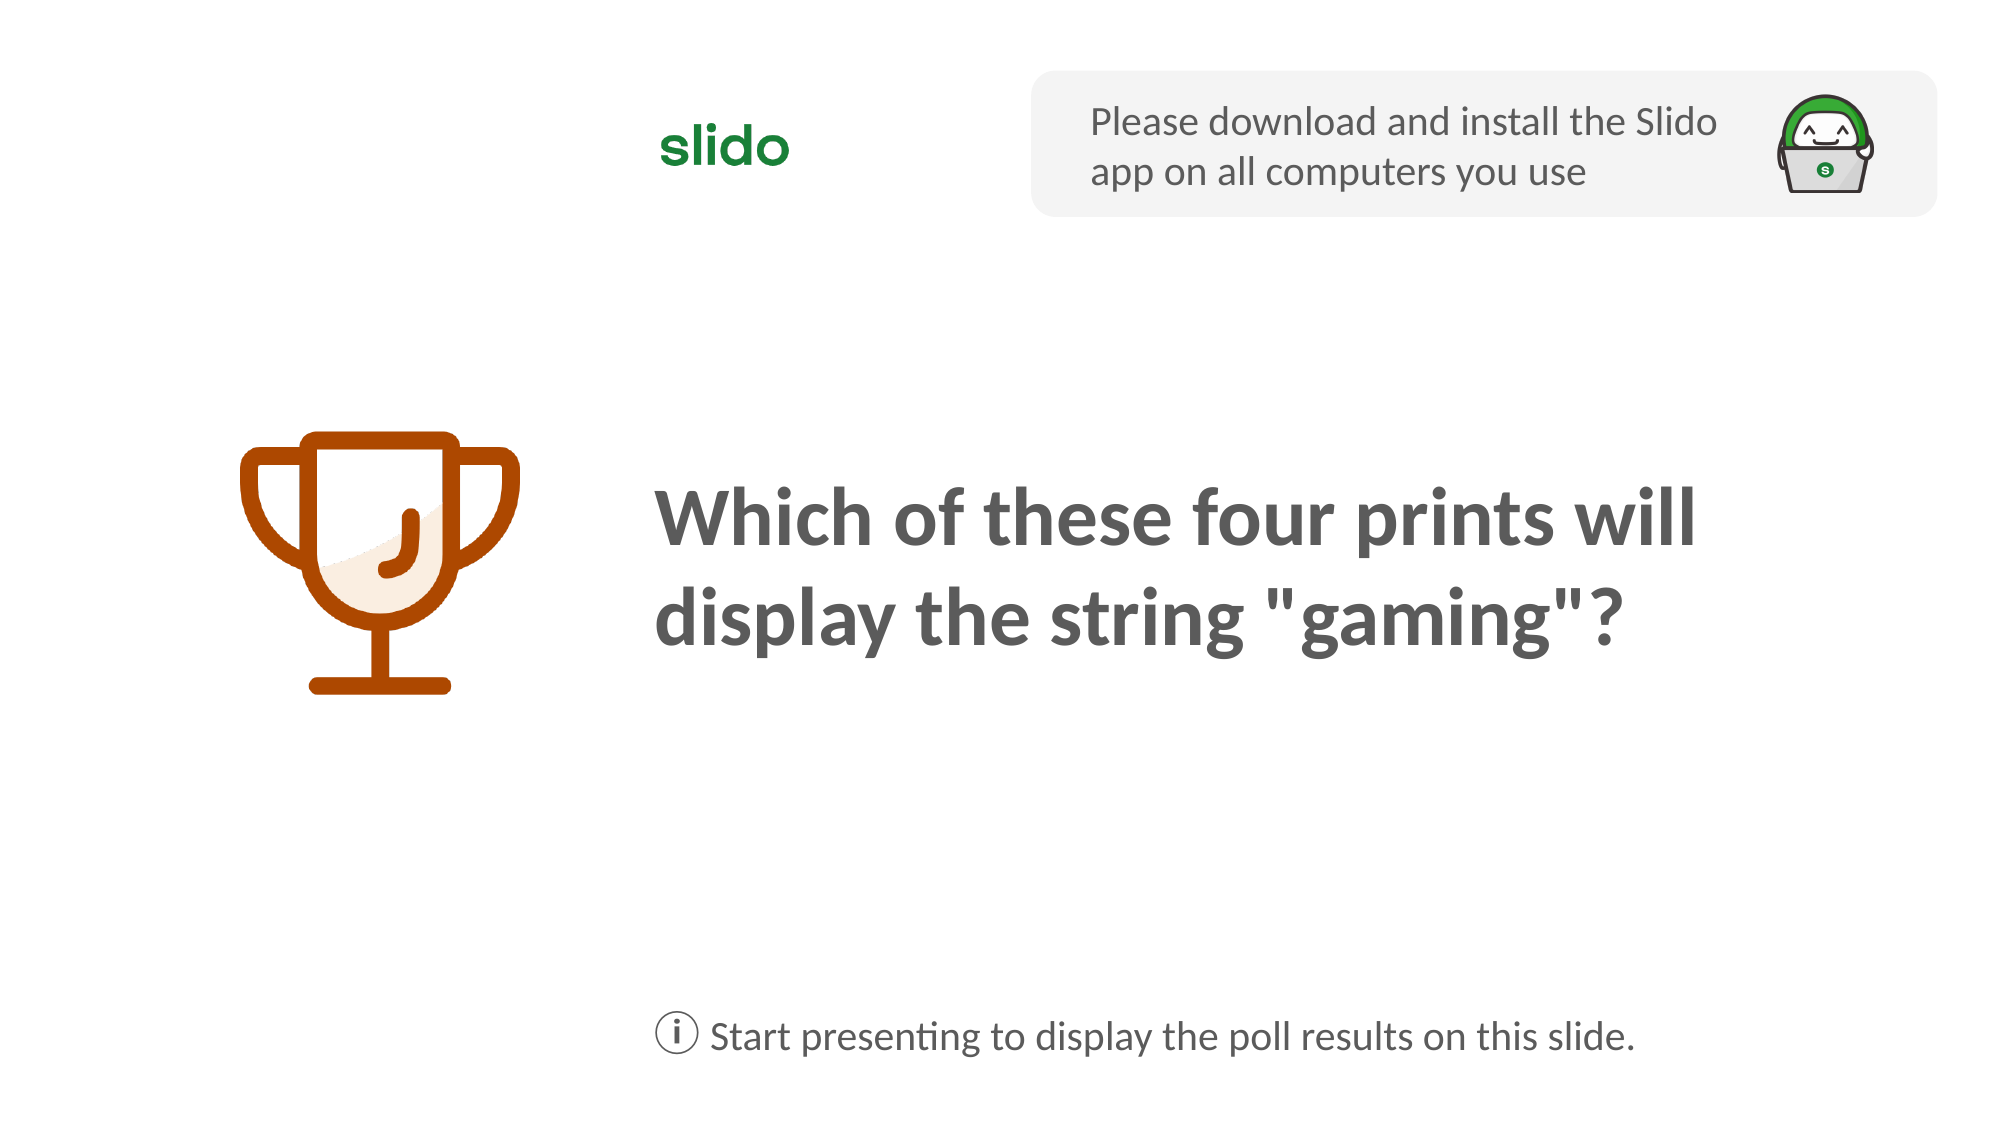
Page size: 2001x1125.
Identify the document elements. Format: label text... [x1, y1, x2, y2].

text_box Please download and install the Slido app on all computers you use [1030, 69, 1939, 218]
text_box Which of these four prints will display the string "gaming"? [639, 421, 1841, 704]
text_box ⓘ Start presenting to display the poll results on this slide. [639, 989, 1841, 1076]
picture [639, 101, 810, 187]
picture [189, 372, 570, 753]
picture [1775, 94, 1874, 193]
